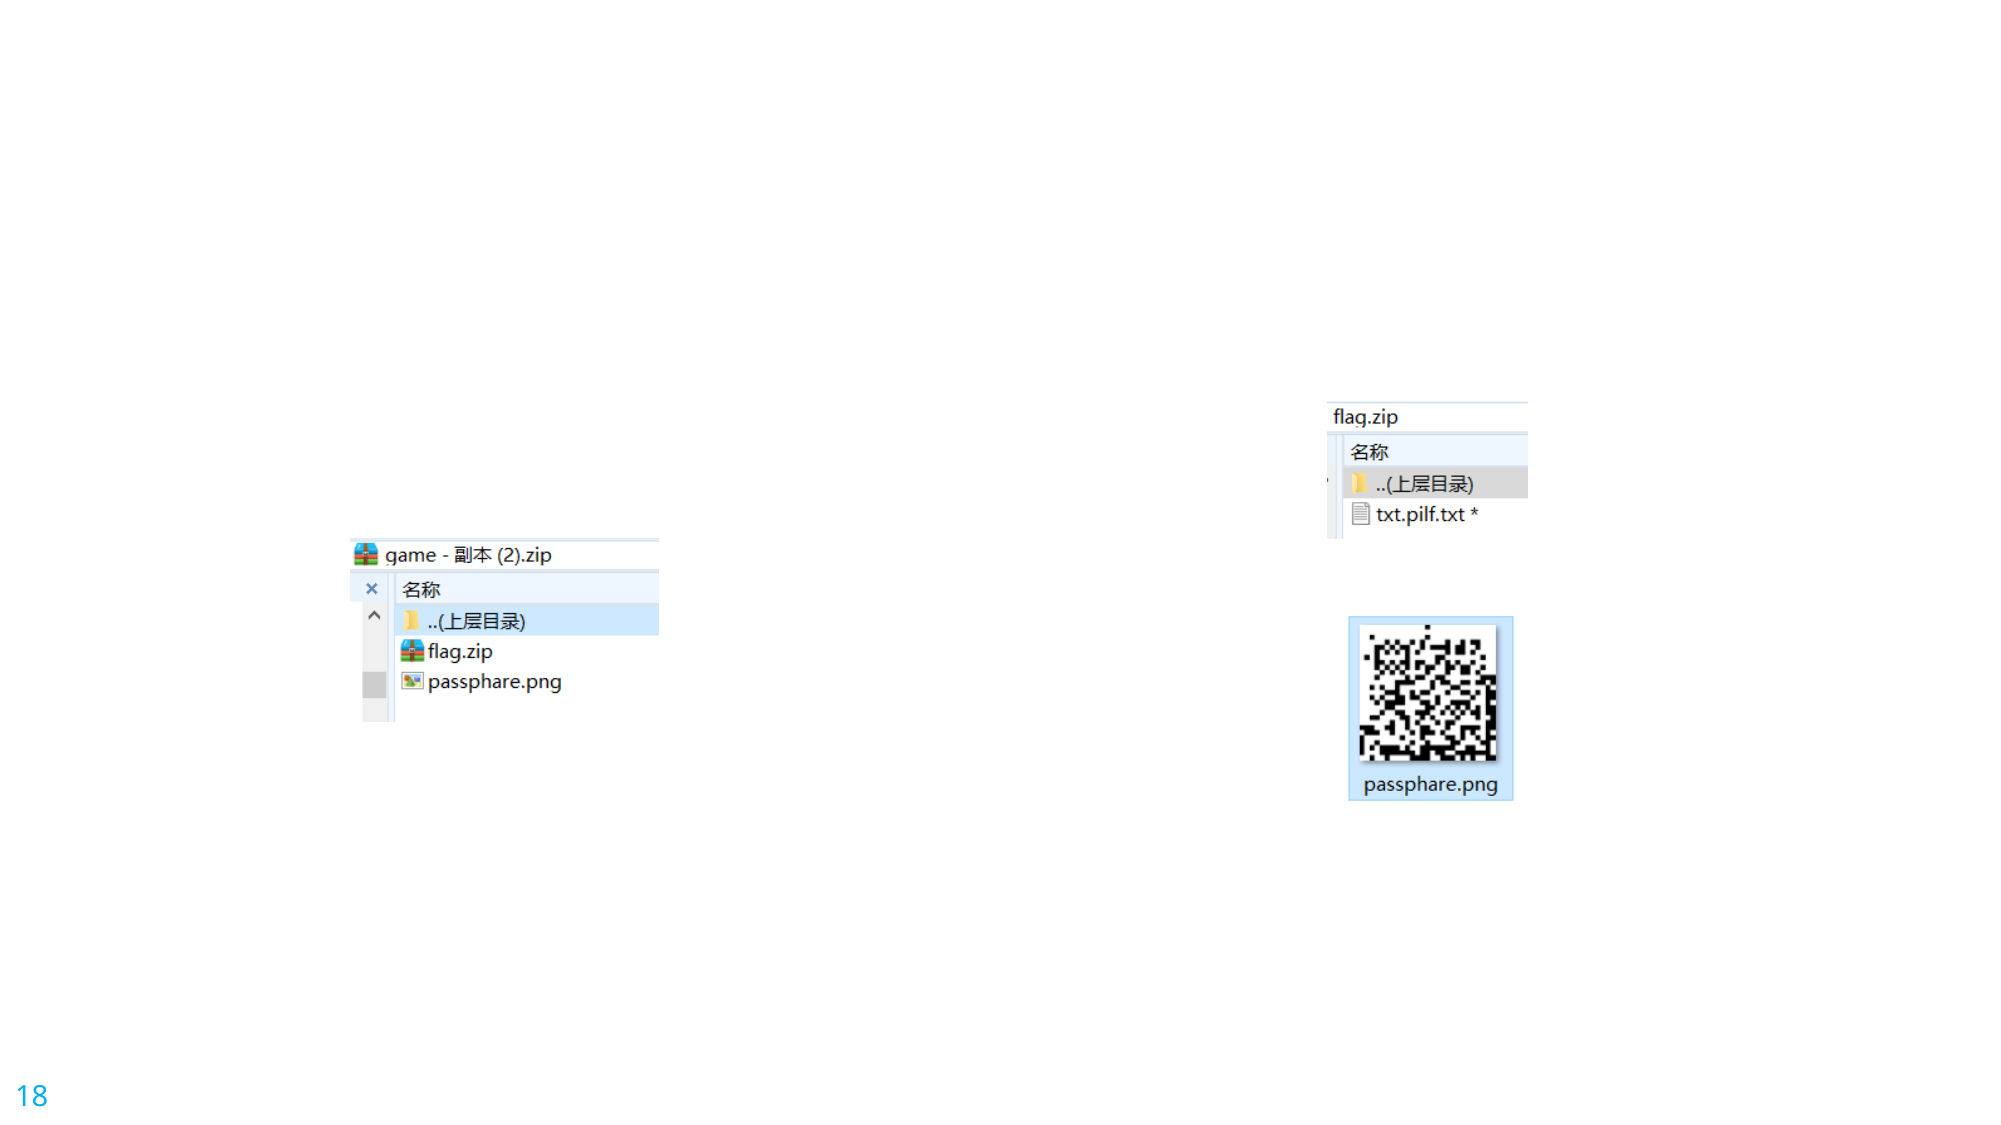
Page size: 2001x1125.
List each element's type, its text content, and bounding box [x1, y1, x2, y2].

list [350, 538, 659, 722]
picture [1341, 610, 1520, 806]
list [1327, 401, 1528, 539]
slide_number 18 [0, 1065, 131, 1125]
